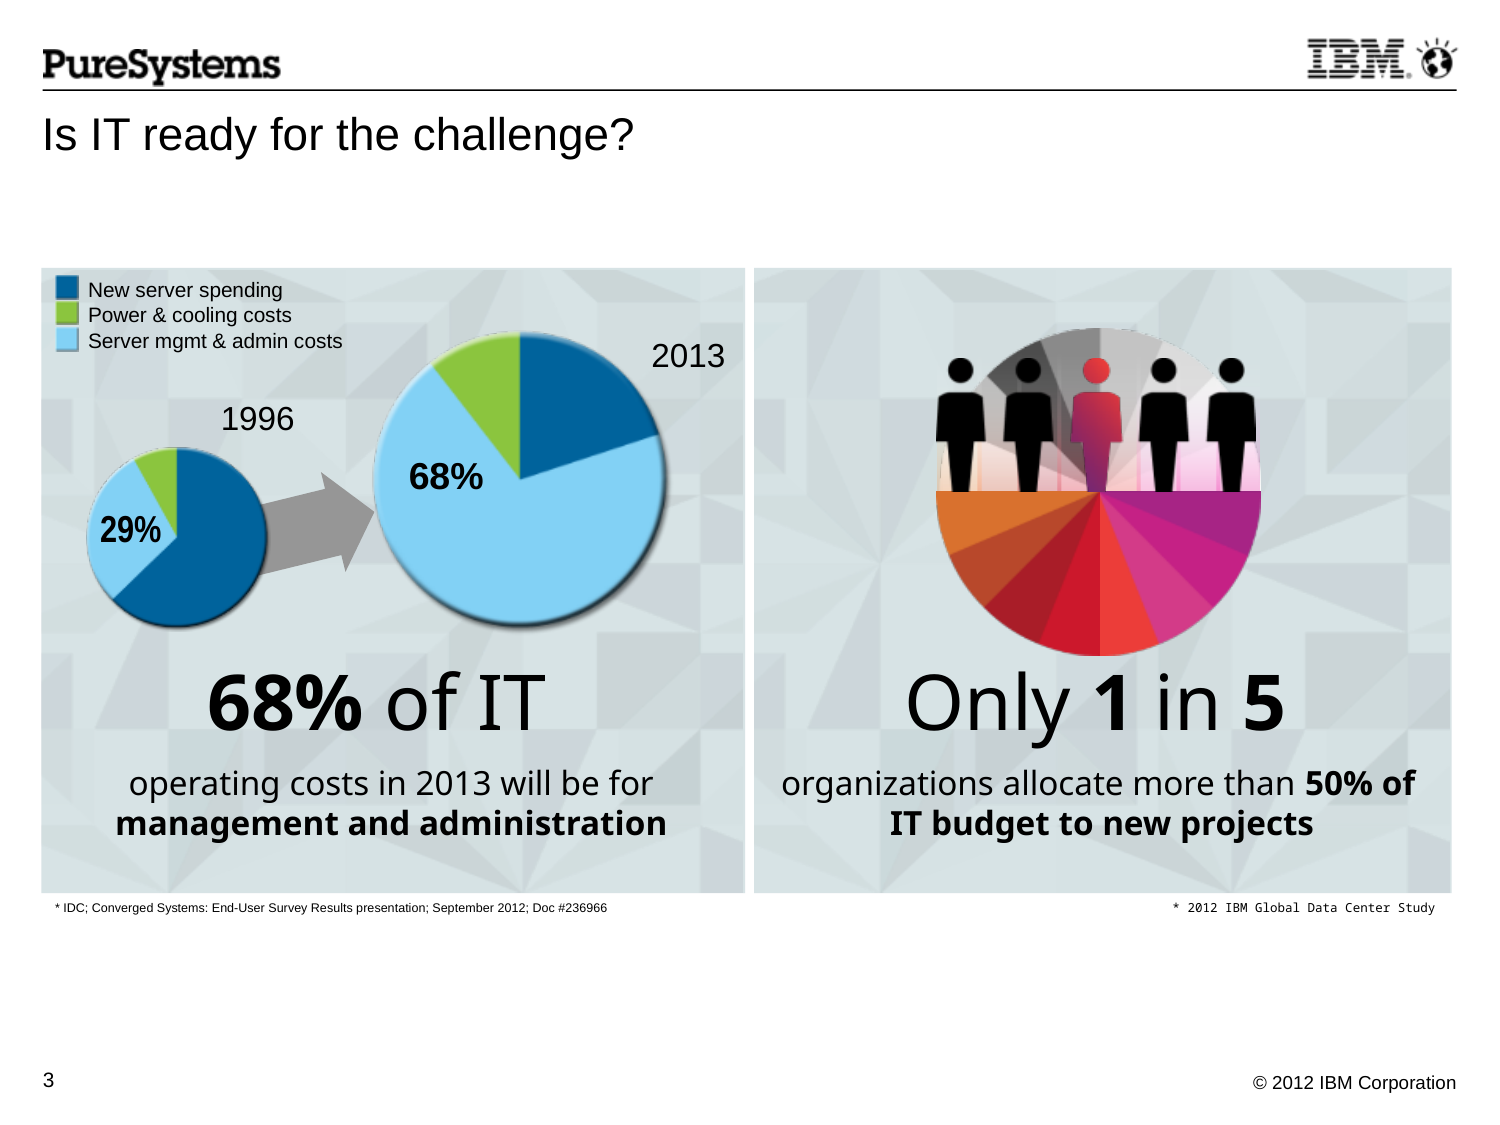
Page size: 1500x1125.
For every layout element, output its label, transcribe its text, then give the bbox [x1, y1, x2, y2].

picture [41, 270, 744, 893]
picture [753, 270, 1450, 893]
text_box * IDC; Converged Systems: End-User Survey Results presentation; September 2012; Doc #236966 [46, 901, 716, 919]
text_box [70, 326, 796, 636]
picture [43, 49, 284, 87]
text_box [936, 328, 1261, 658]
picture [1294, 24, 1469, 91]
text_box * 2012 IBM Global Data Center Study [774, 901, 1444, 919]
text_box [55, 272, 418, 363]
title Is IT ready for the challenge? [41, 97, 1500, 168]
